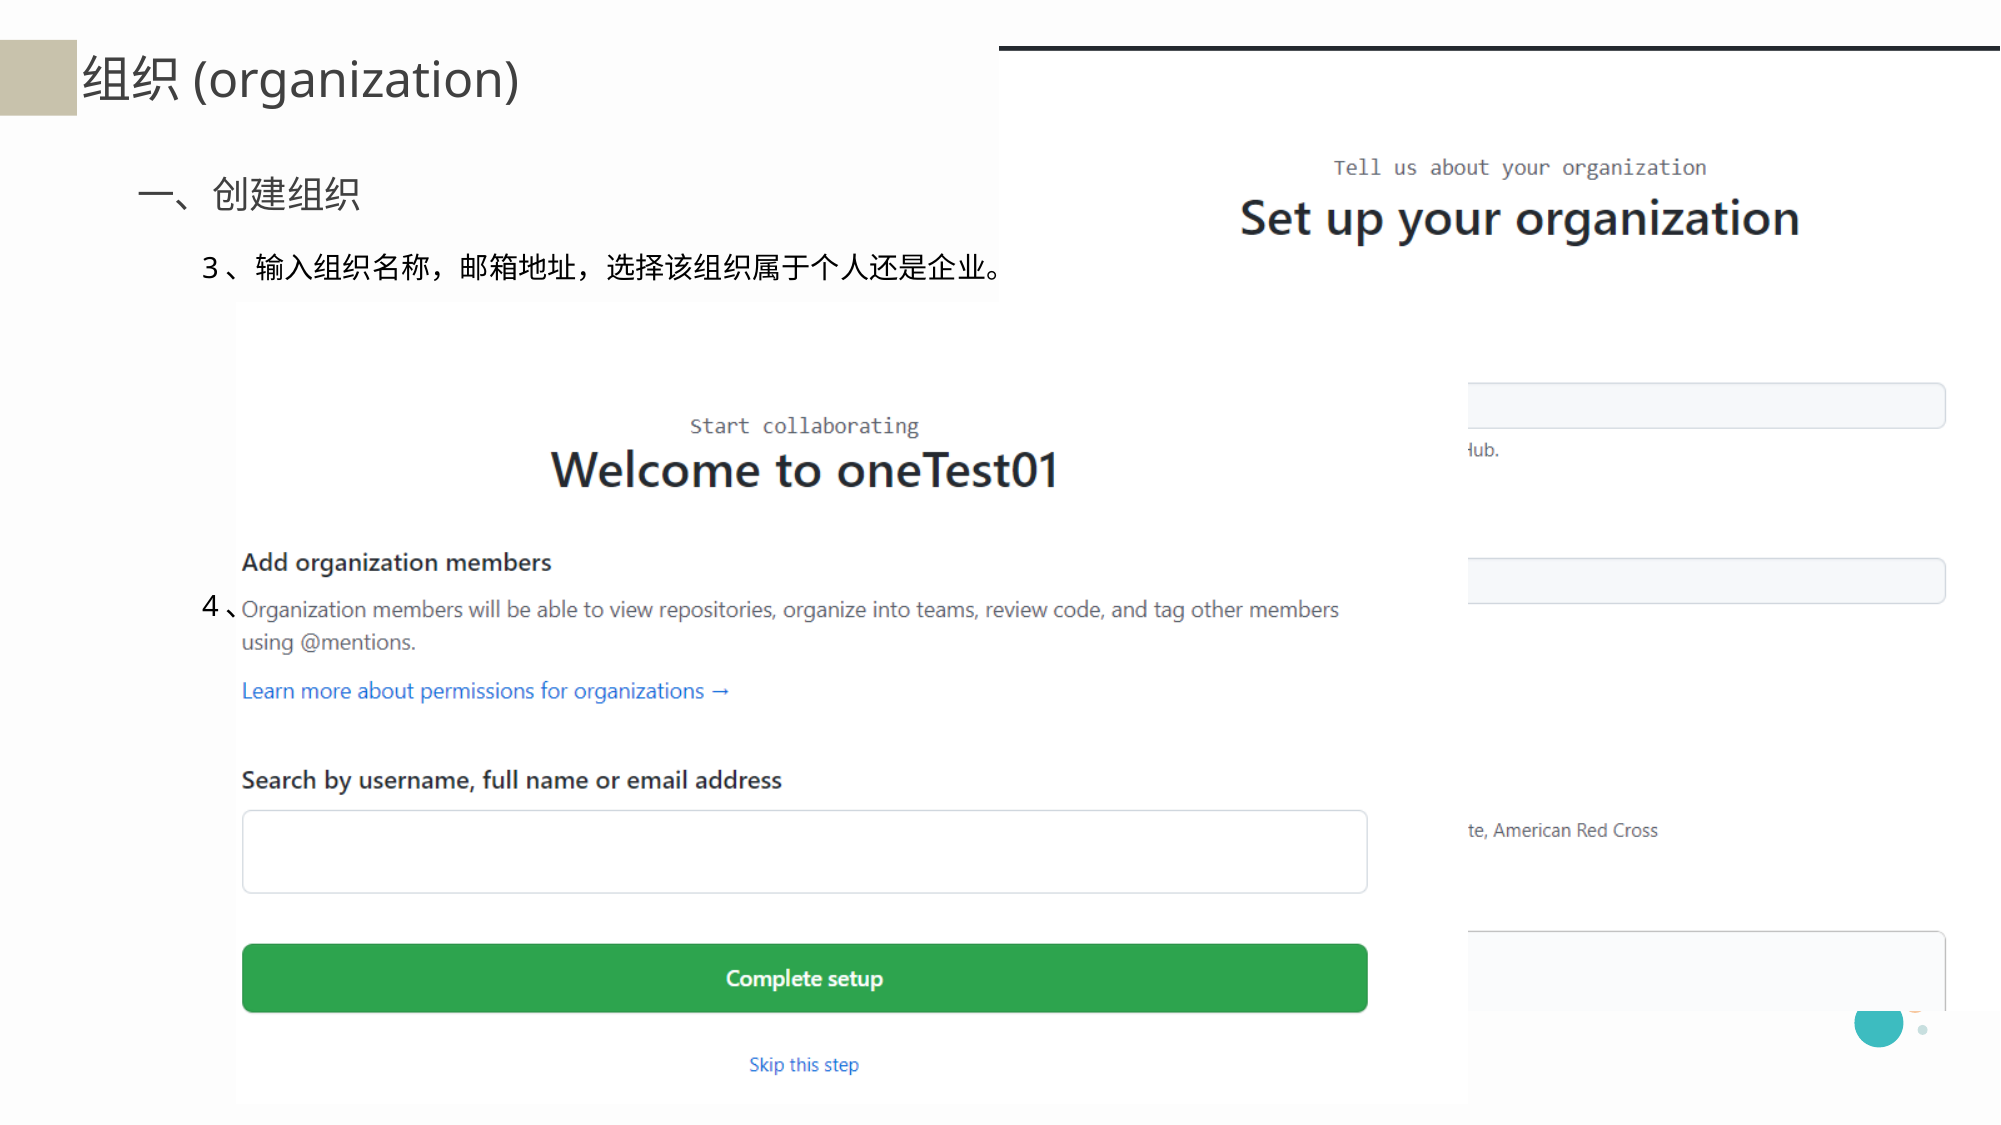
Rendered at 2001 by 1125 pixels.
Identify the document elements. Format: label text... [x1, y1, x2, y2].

picture [236, 46, 2000, 1104]
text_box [0, 39, 574, 116]
text_box 3、输入组织名称，邮箱地址，选择该组织属于个人还是企业。 [187, 223, 999, 292]
text_box 一、创建组织 [122, 163, 492, 224]
text_box 4、输入成员电子邮箱，添加成员。 [187, 562, 236, 630]
